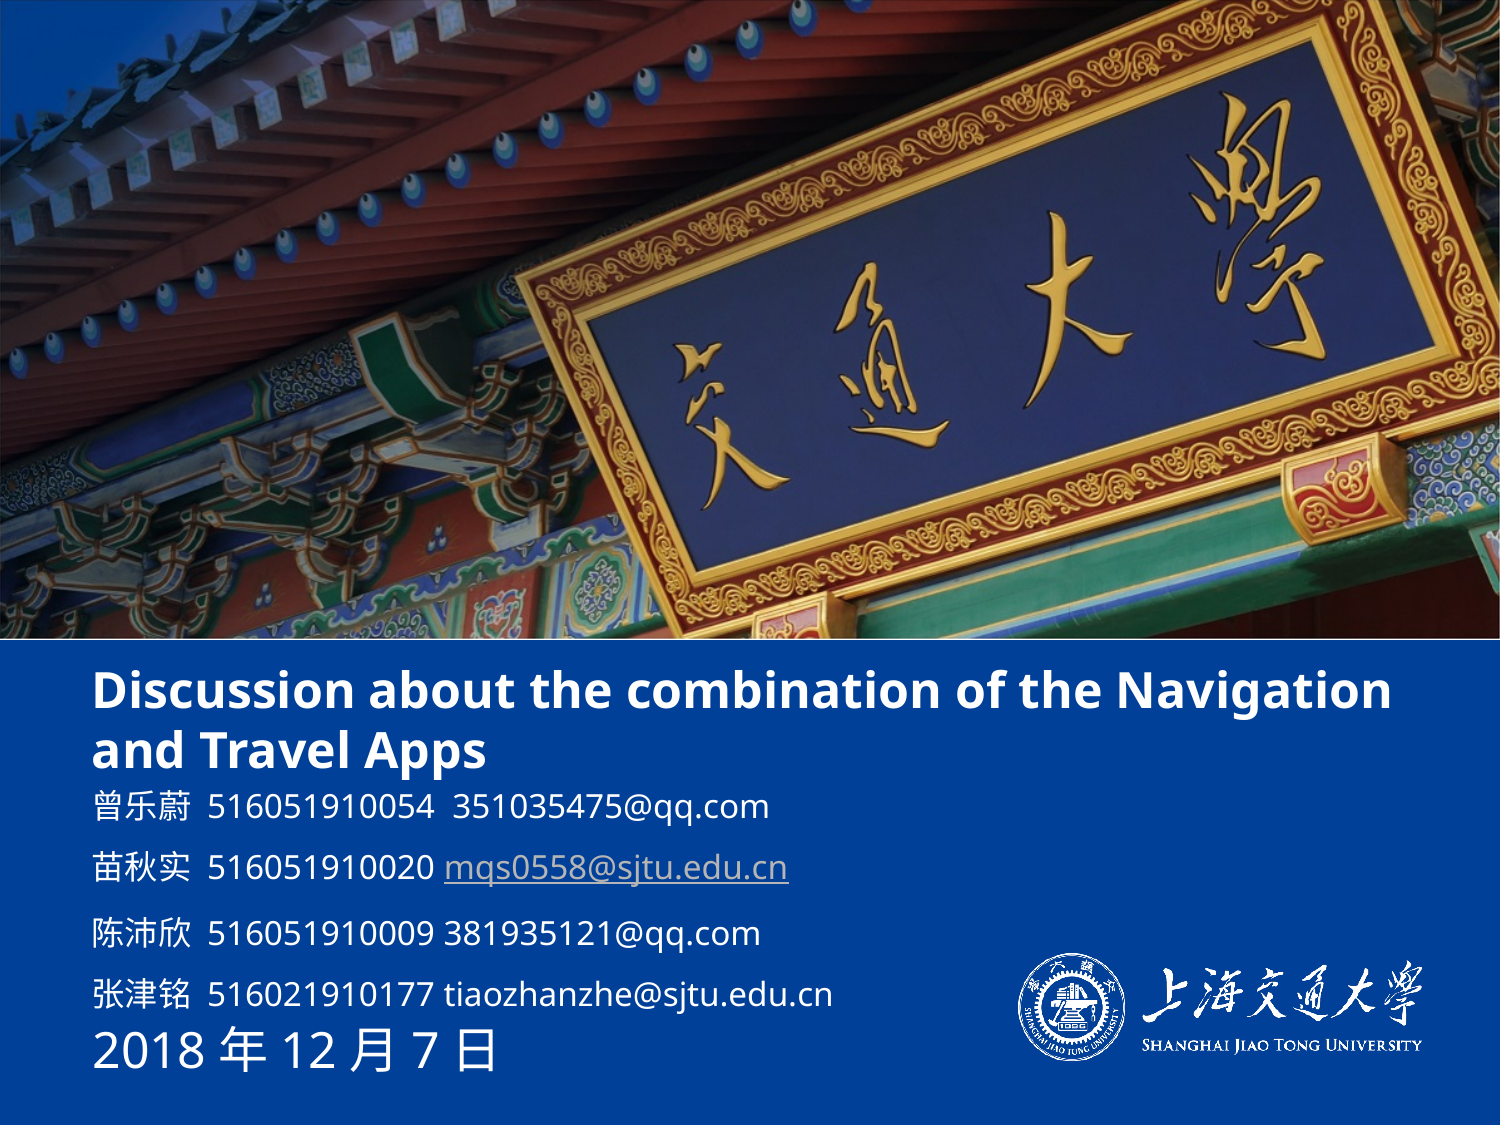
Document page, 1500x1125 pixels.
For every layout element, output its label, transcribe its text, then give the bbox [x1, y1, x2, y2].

list 2018年12月7日 [77, 1011, 760, 1093]
subtitle 曾乐蔚 516051910054 351035475@qq.com 苗秋实 516051910020 mqs0558@sjtu.edu.cn 陈沛欣 516051910009 381935121@qq.com 张津铭 516021910177 tiaozhanzhe@sjtu.edu.cn [76, 860, 1032, 938]
picture [1018, 953, 1422, 1061]
picture [0, 0, 1500, 639]
title Discussion about the combination of the Navigation and Travel Apps [76, 626, 1443, 810]
